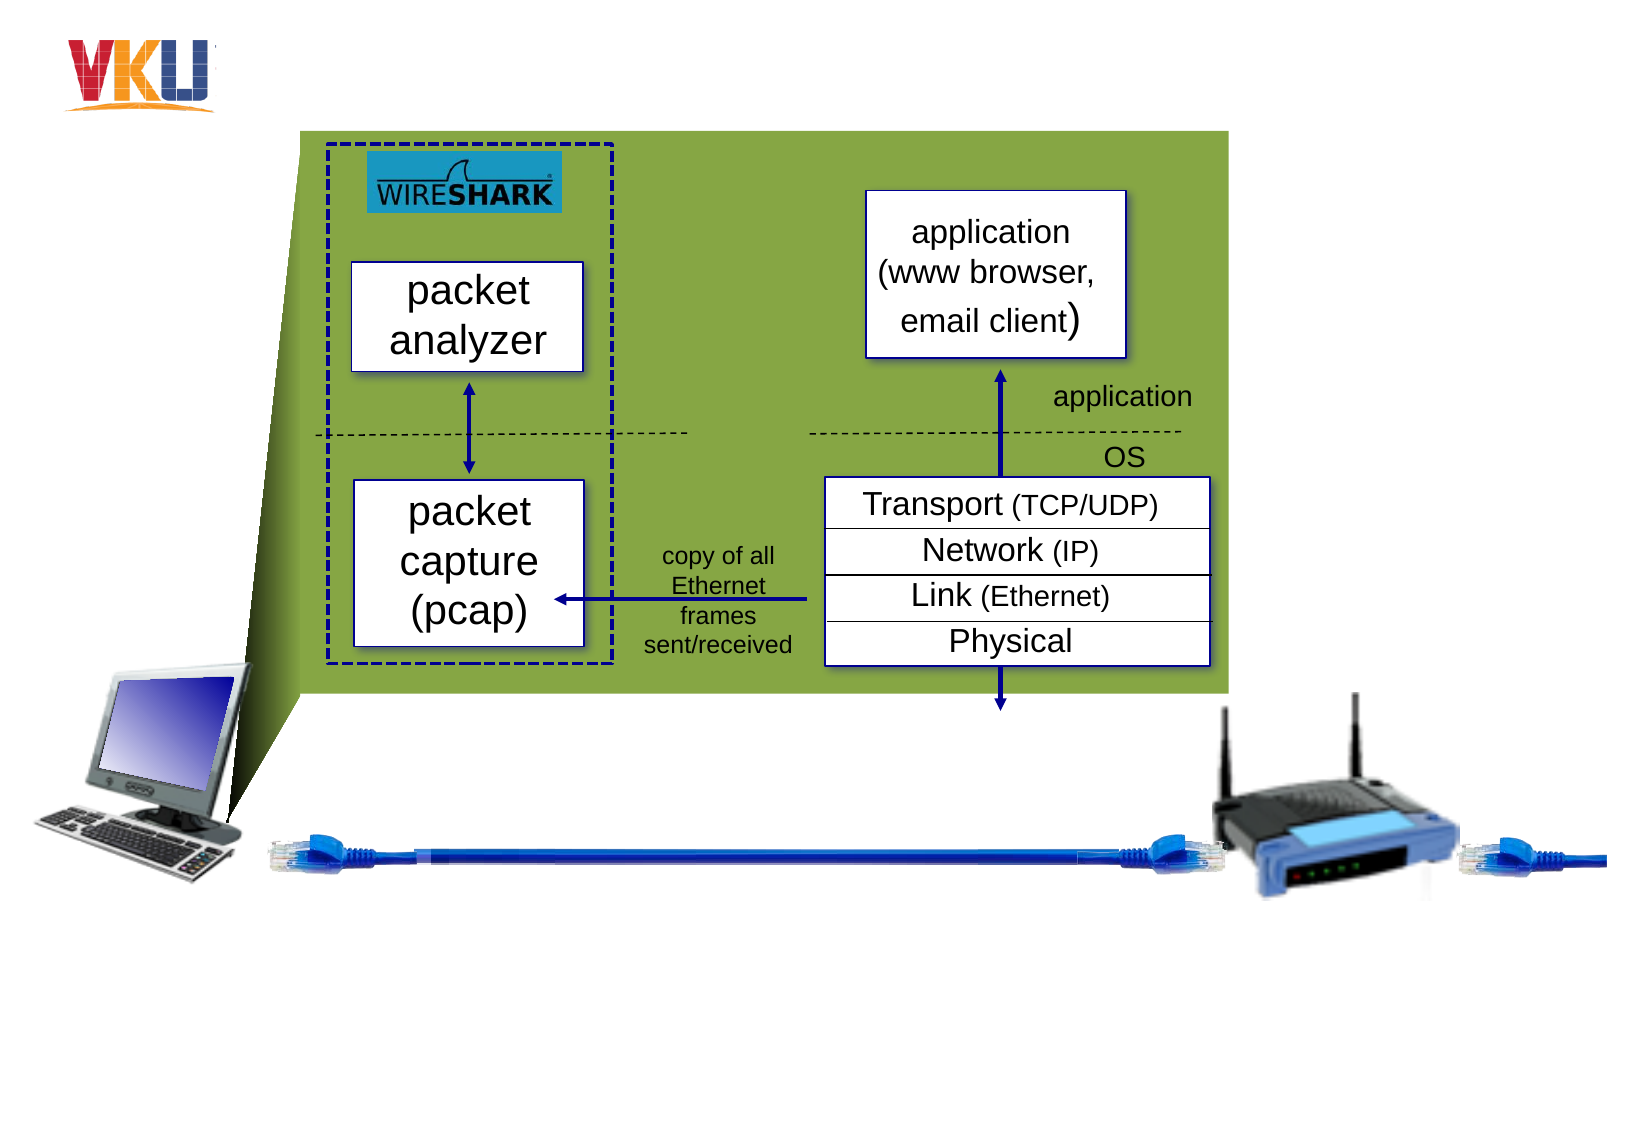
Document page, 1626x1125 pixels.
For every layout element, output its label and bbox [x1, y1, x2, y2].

picture [54, 27, 222, 122]
text_box [0, 652, 260, 902]
text_box [225, 130, 1229, 823]
text_box [809, 190, 1214, 712]
text_box [315, 143, 815, 669]
picture [197, 692, 1607, 956]
